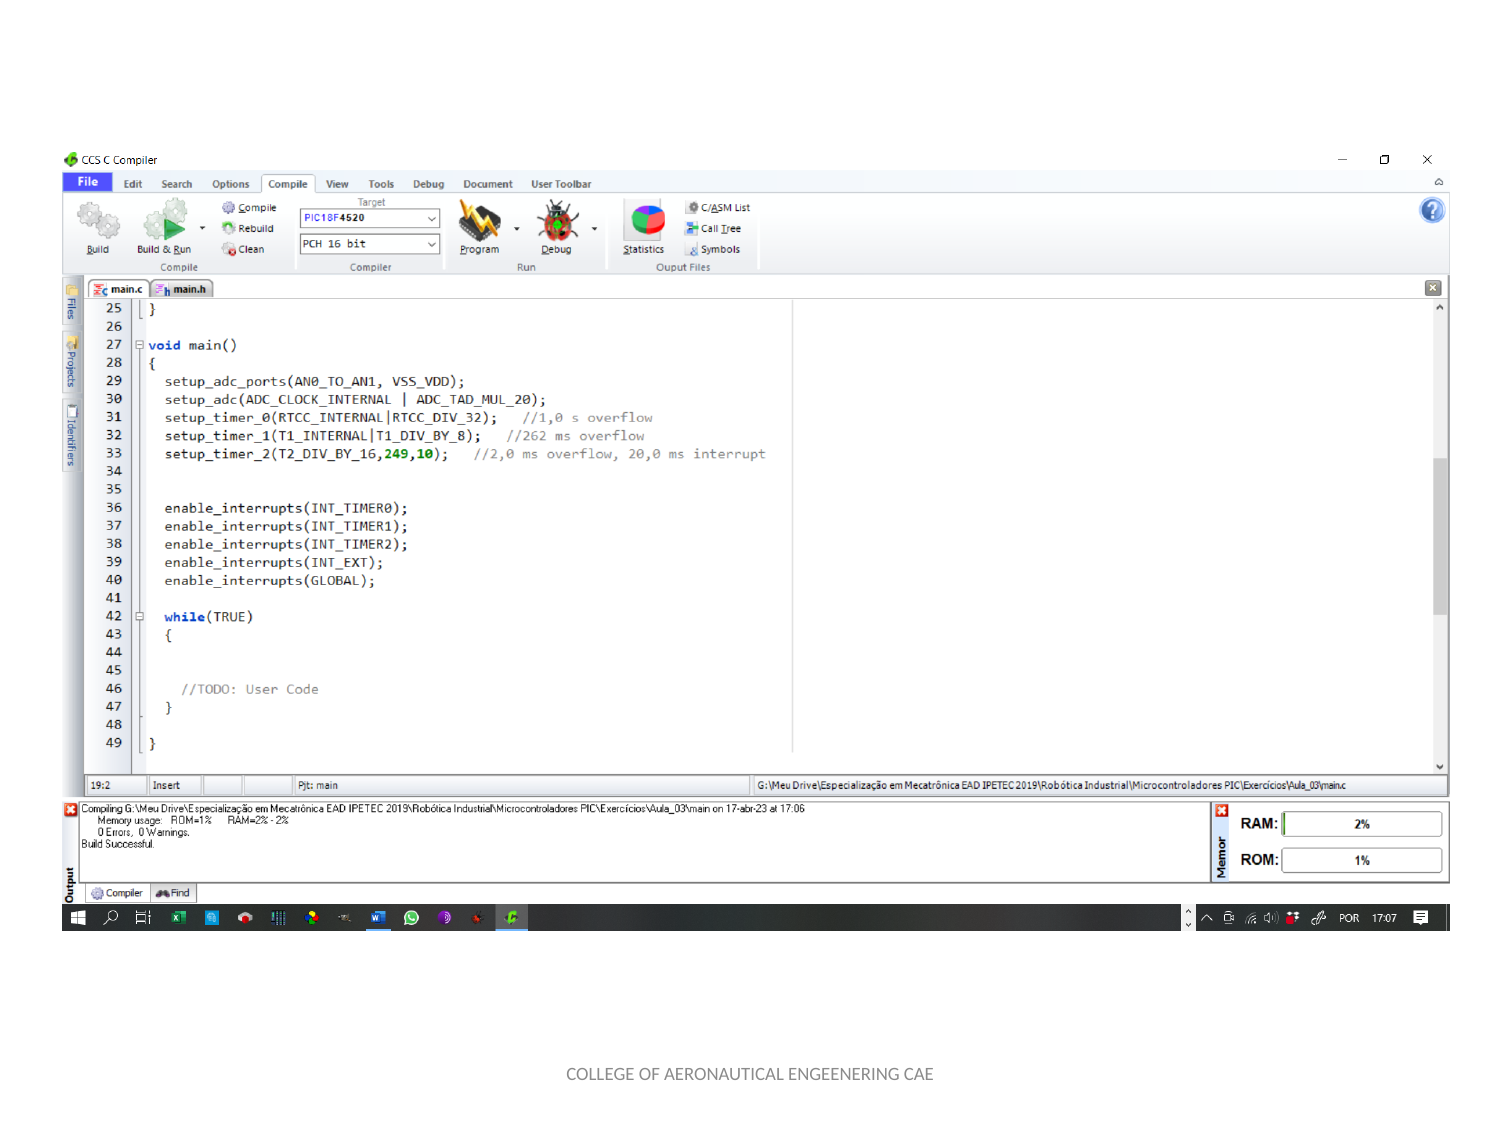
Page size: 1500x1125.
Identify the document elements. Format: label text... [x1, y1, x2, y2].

footer COLLEGE OF AERONAUTICAL ENGEENERING CAE [496, 1042, 1004, 1103]
picture [62, 149, 1450, 931]
